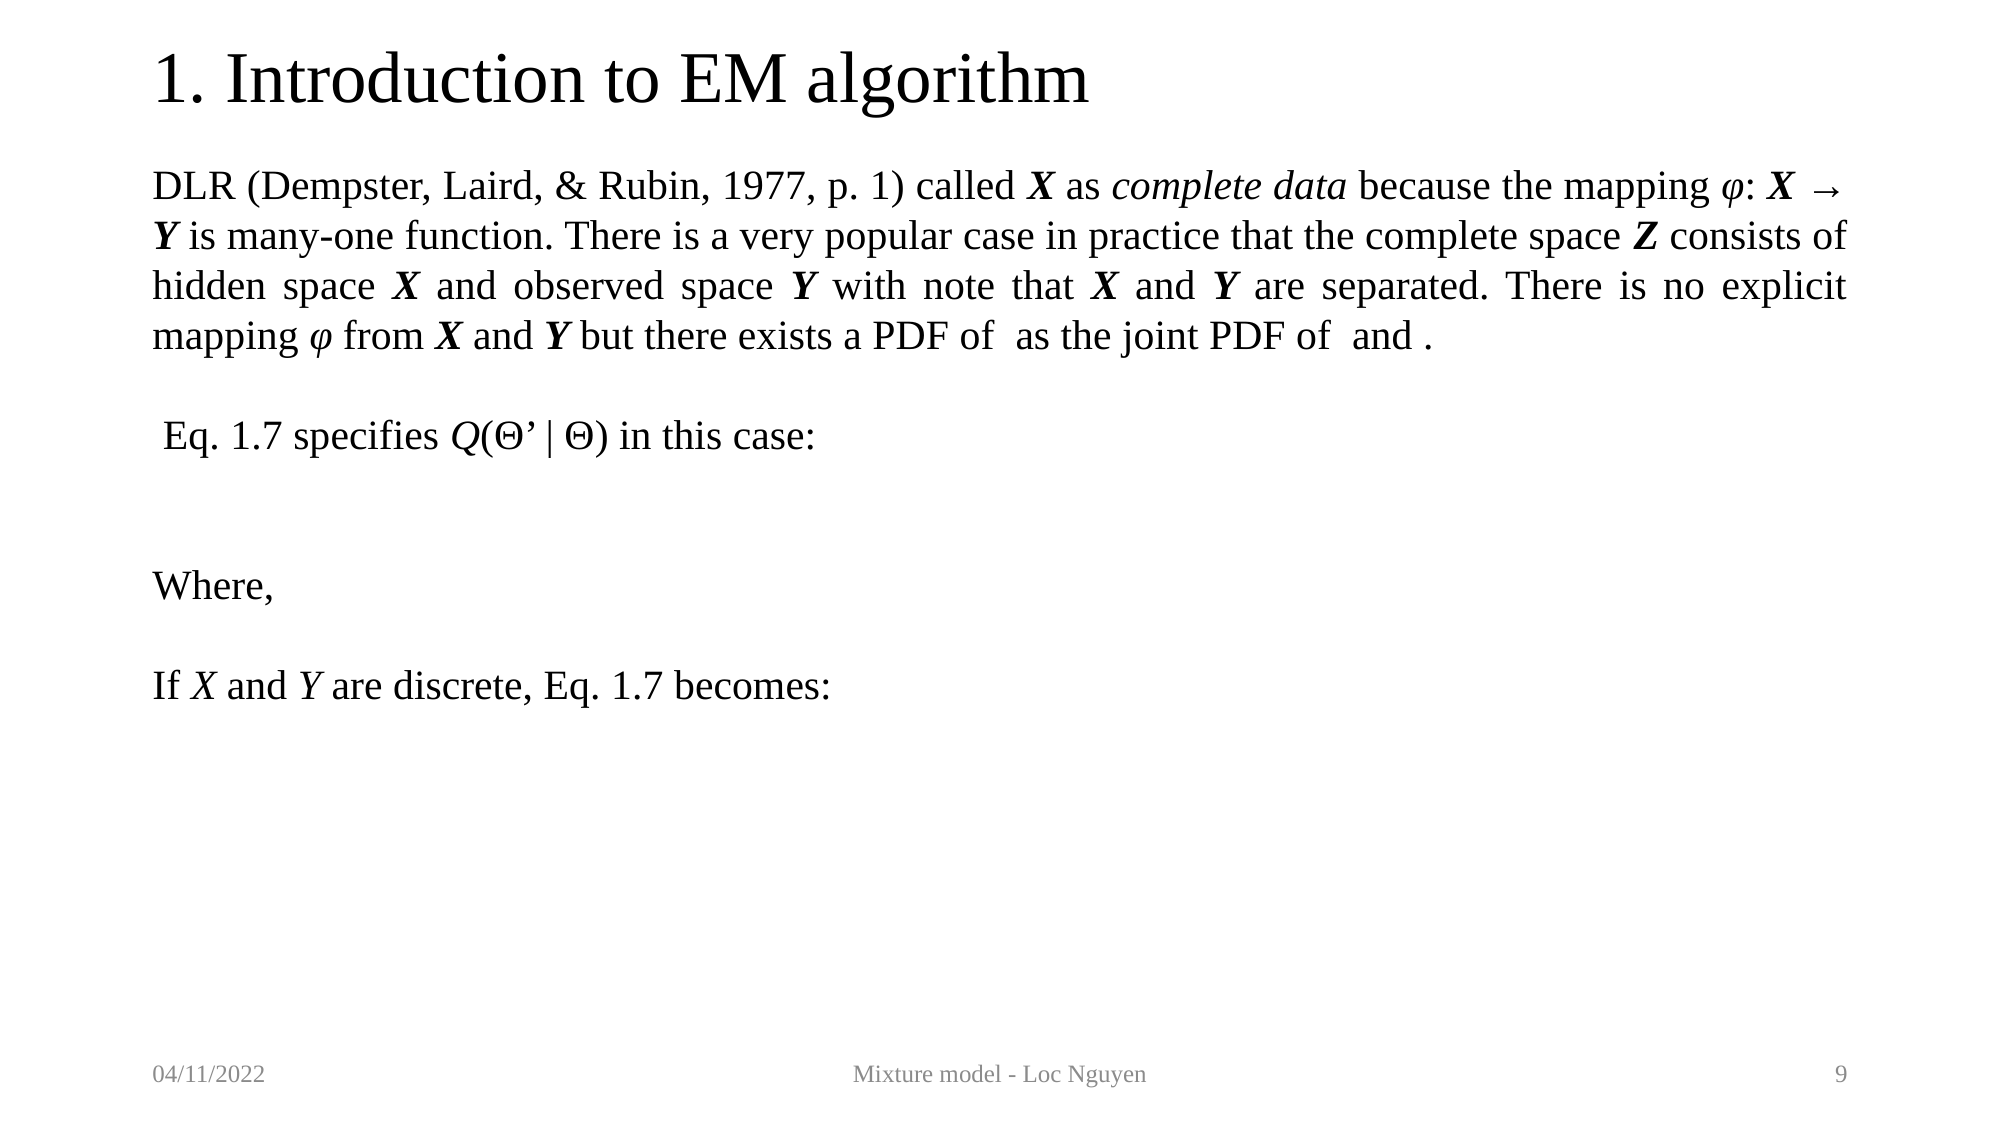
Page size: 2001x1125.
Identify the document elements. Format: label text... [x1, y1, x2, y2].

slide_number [137, 1042, 588, 1103]
slide_number 9 [1412, 1042, 1863, 1103]
title 1. Introduction to EM algorithm [137, 19, 1863, 128]
footer Mixture model - Loc Nguyen [662, 1042, 1338, 1103]
